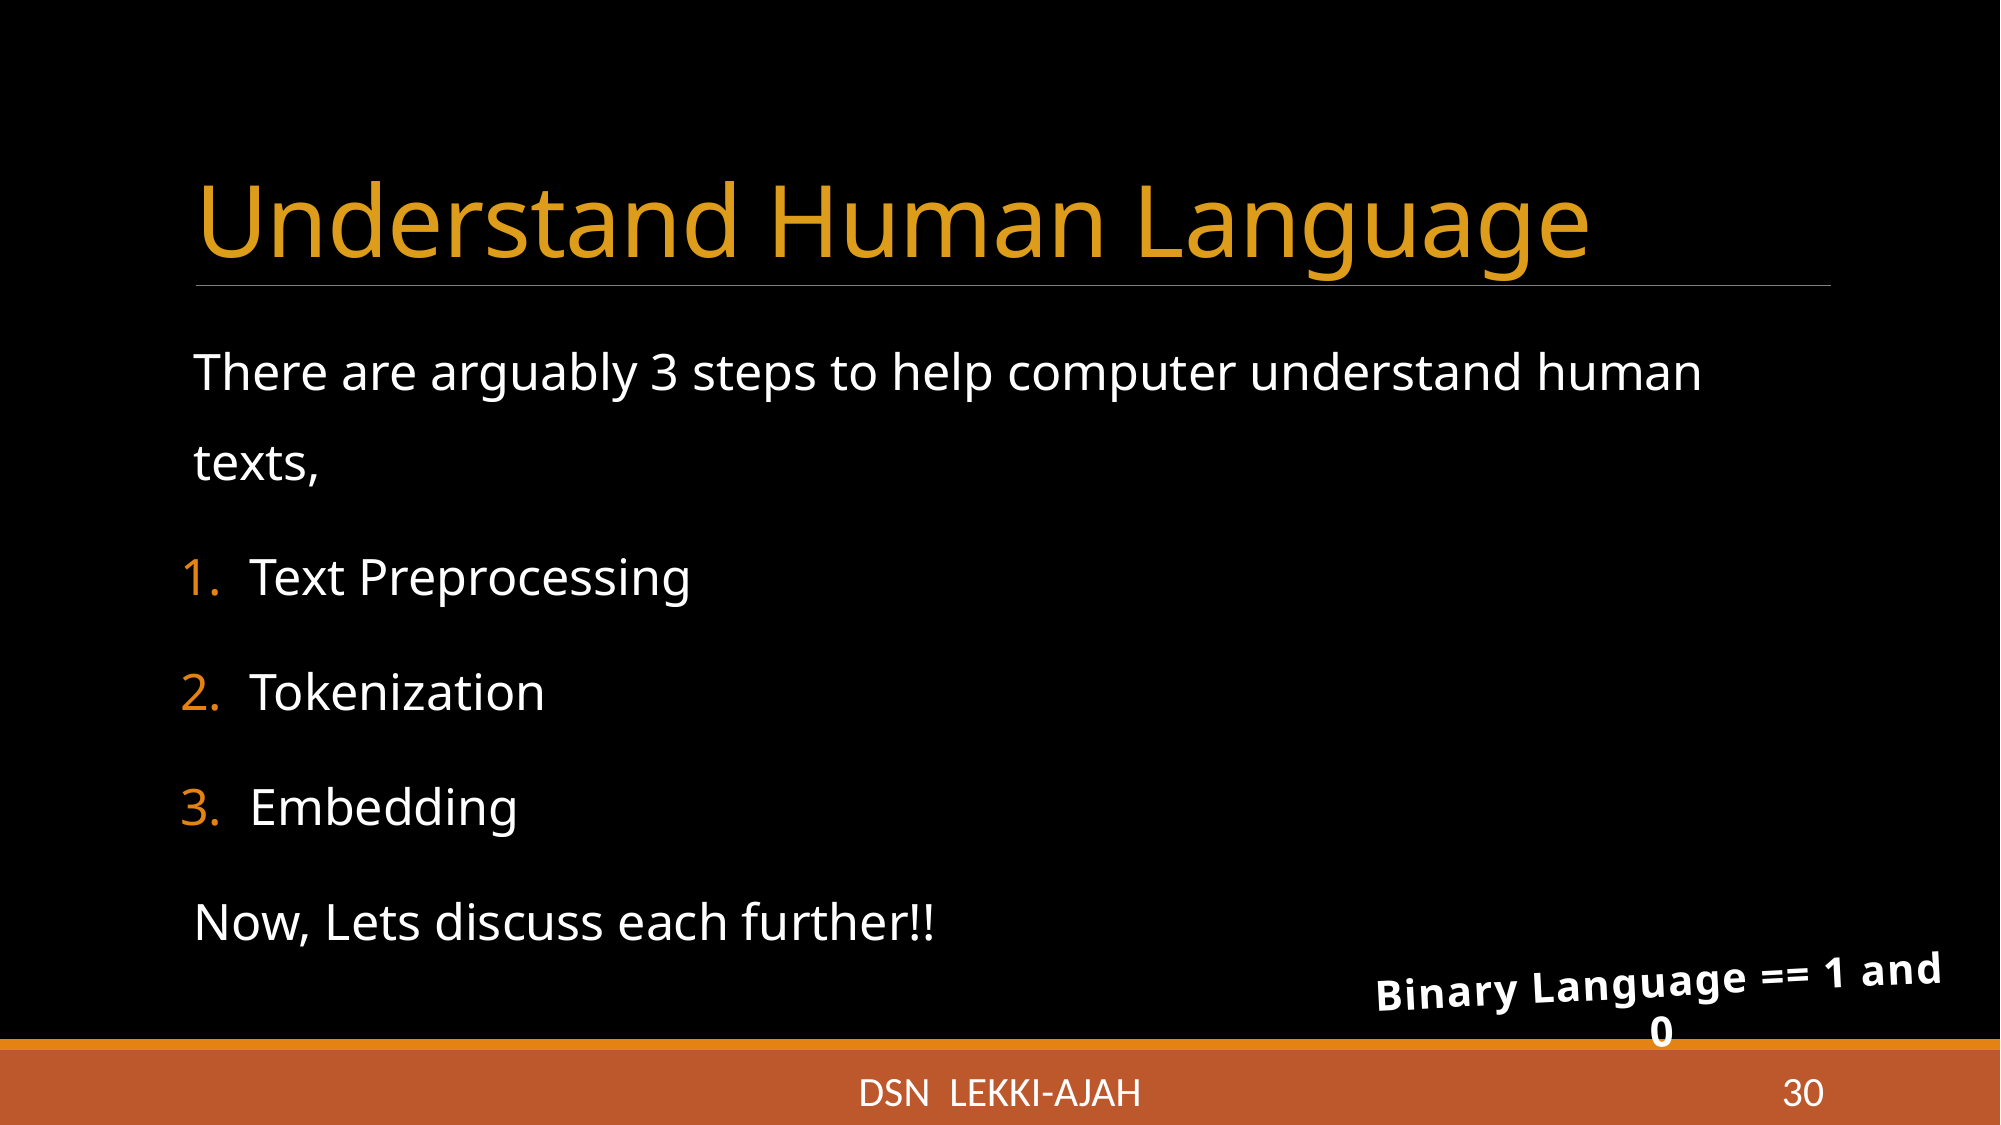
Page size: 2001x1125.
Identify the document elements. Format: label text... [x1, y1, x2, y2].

text_box Binary Language == 1 and 0 [1344, 931, 1977, 1079]
list There are arguably 3 steps to help computer understand human texts, Text Preprocessing Tokenization Embedding Now, Lets discuss each further!! [180, 302, 1830, 963]
slide_number 30 [1624, 1059, 1840, 1120]
title Understand Human Language [180, 47, 1830, 285]
footer DSN LEKKI-AJAH [604, 1059, 1396, 1120]
